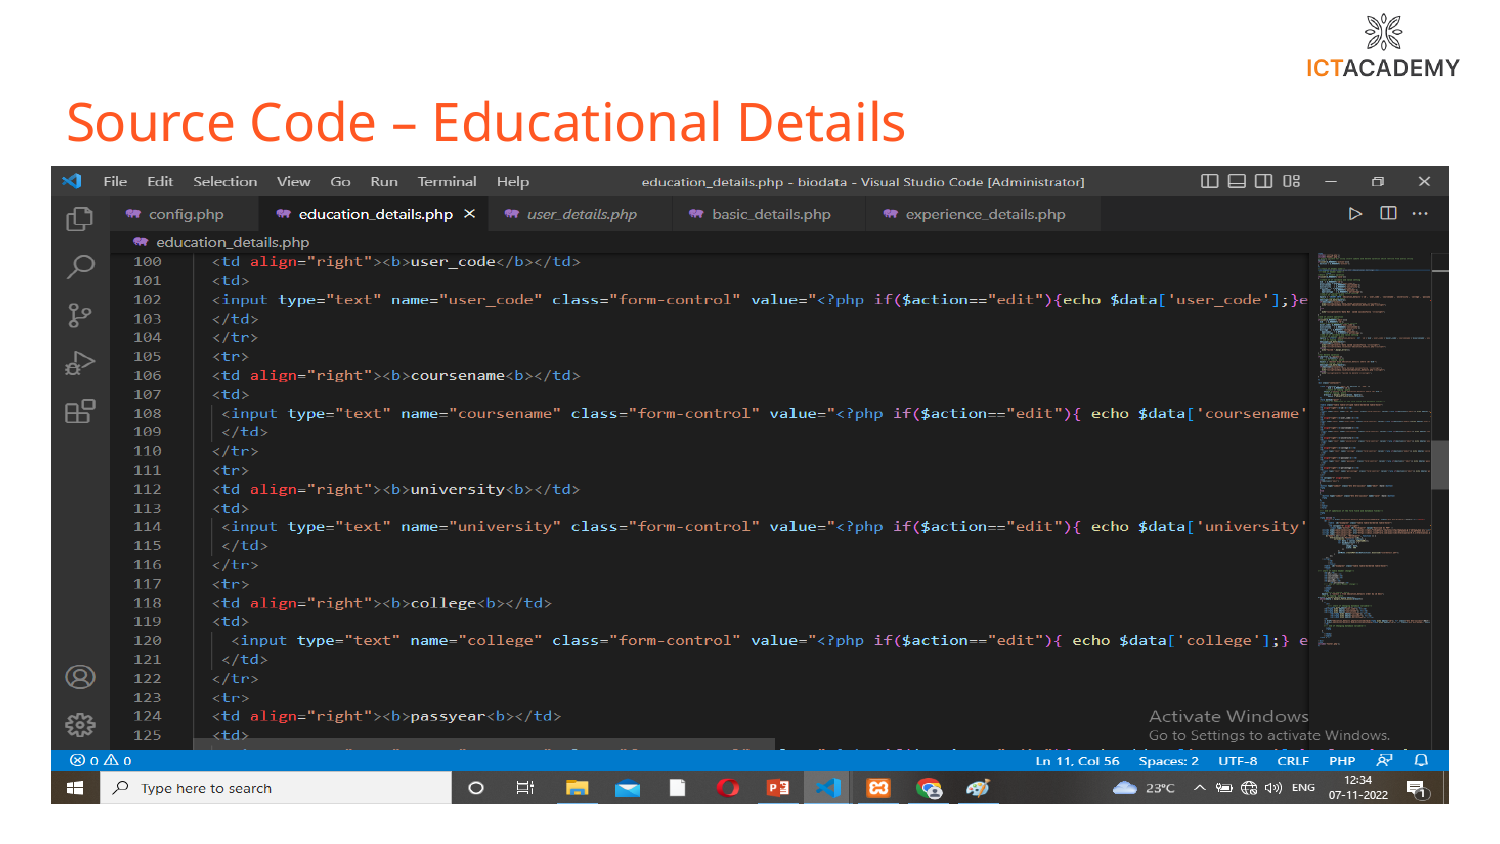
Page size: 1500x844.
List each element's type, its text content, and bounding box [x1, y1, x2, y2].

picture [1273, 5, 1494, 84]
picture [50, 166, 1450, 804]
title Source Code – Educational Details [51, 72, 1449, 166]
